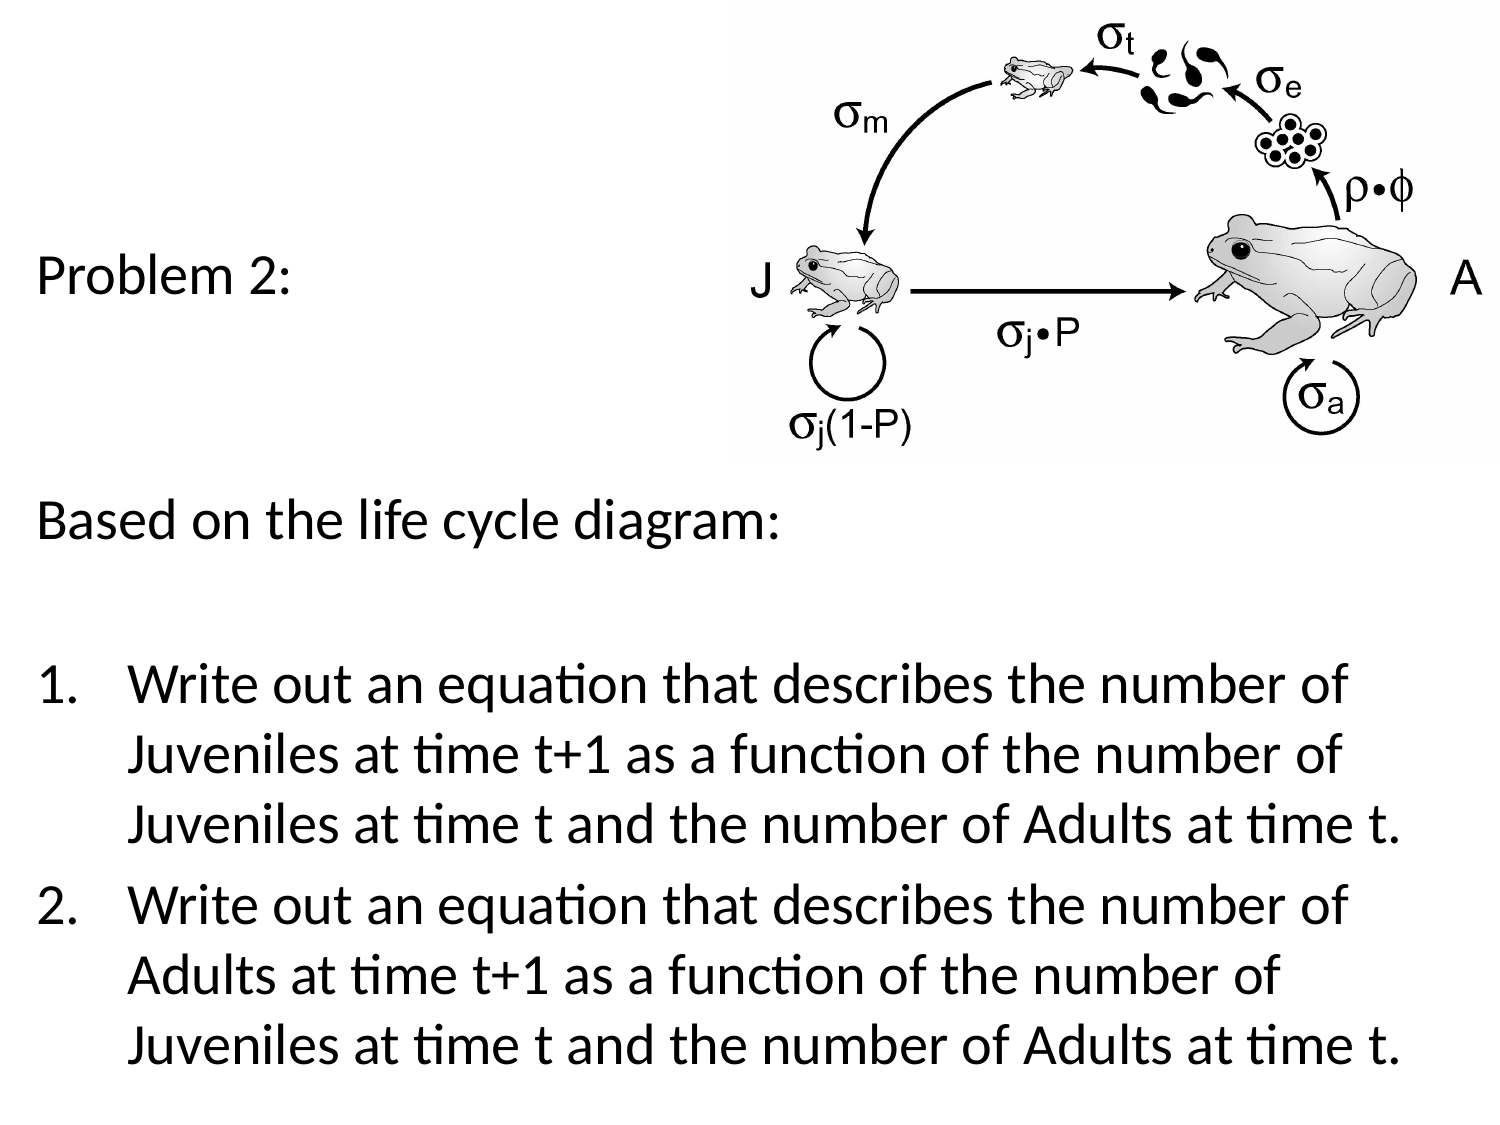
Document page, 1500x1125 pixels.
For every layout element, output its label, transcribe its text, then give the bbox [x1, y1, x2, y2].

list Problem 2: Based on the life cycle diagram: Write out an equation that describes the number of Juveniles at time t+1 as a function of the number of Juveniles at time t and the number of Adults at time t. Write out an equation that describes the number of Adults at time t+1 as a function of the number of Juveniles at time t and the number of Adults at time t. [21, 229, 1442, 956]
picture [730, 0, 1500, 459]
